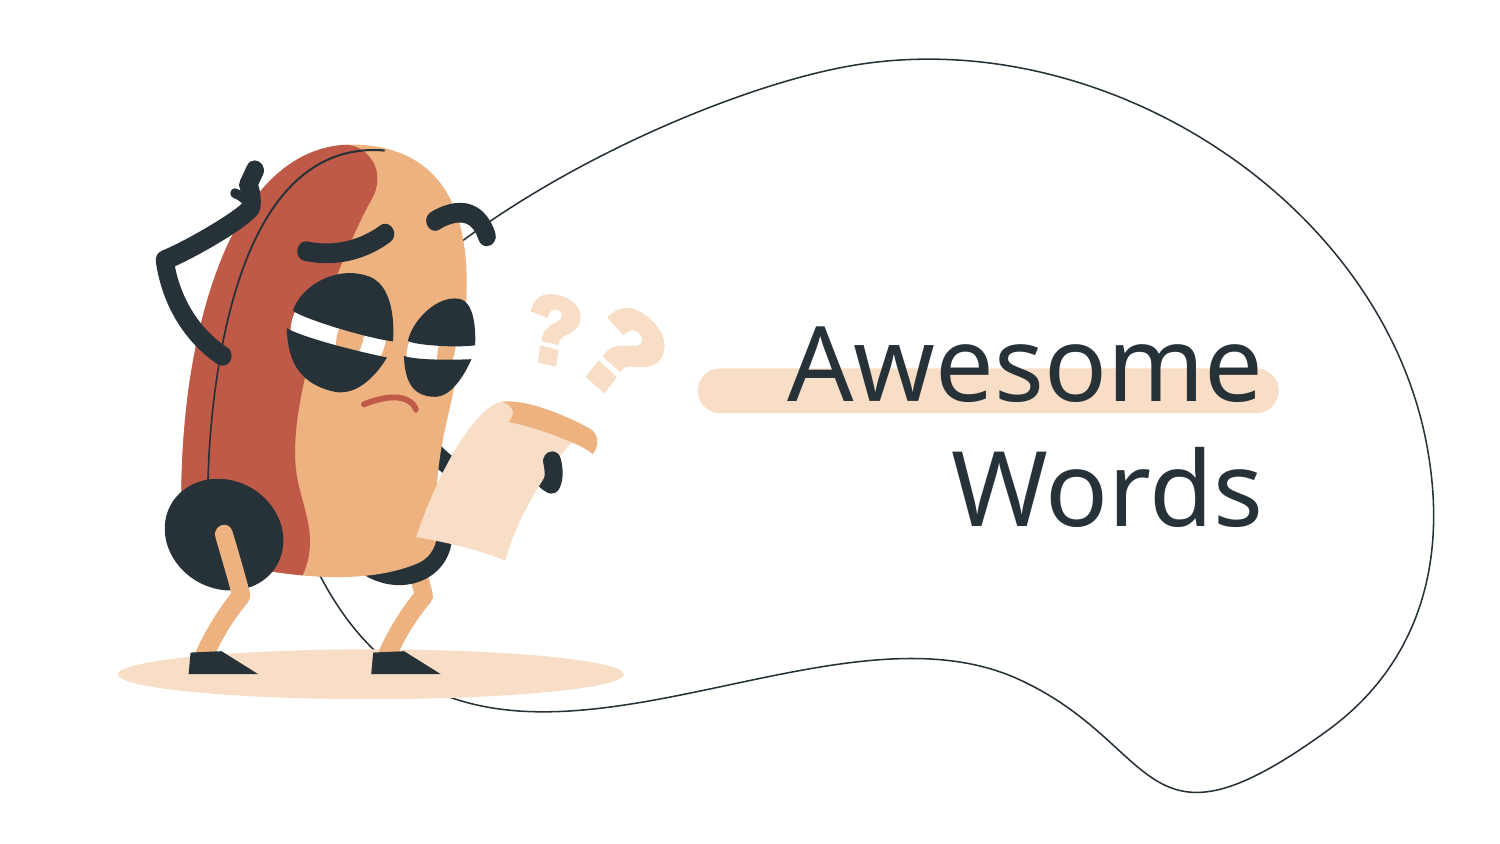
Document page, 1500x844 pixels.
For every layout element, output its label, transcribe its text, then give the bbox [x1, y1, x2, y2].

title Awesome Words [683, 282, 1279, 561]
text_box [117, 144, 674, 700]
